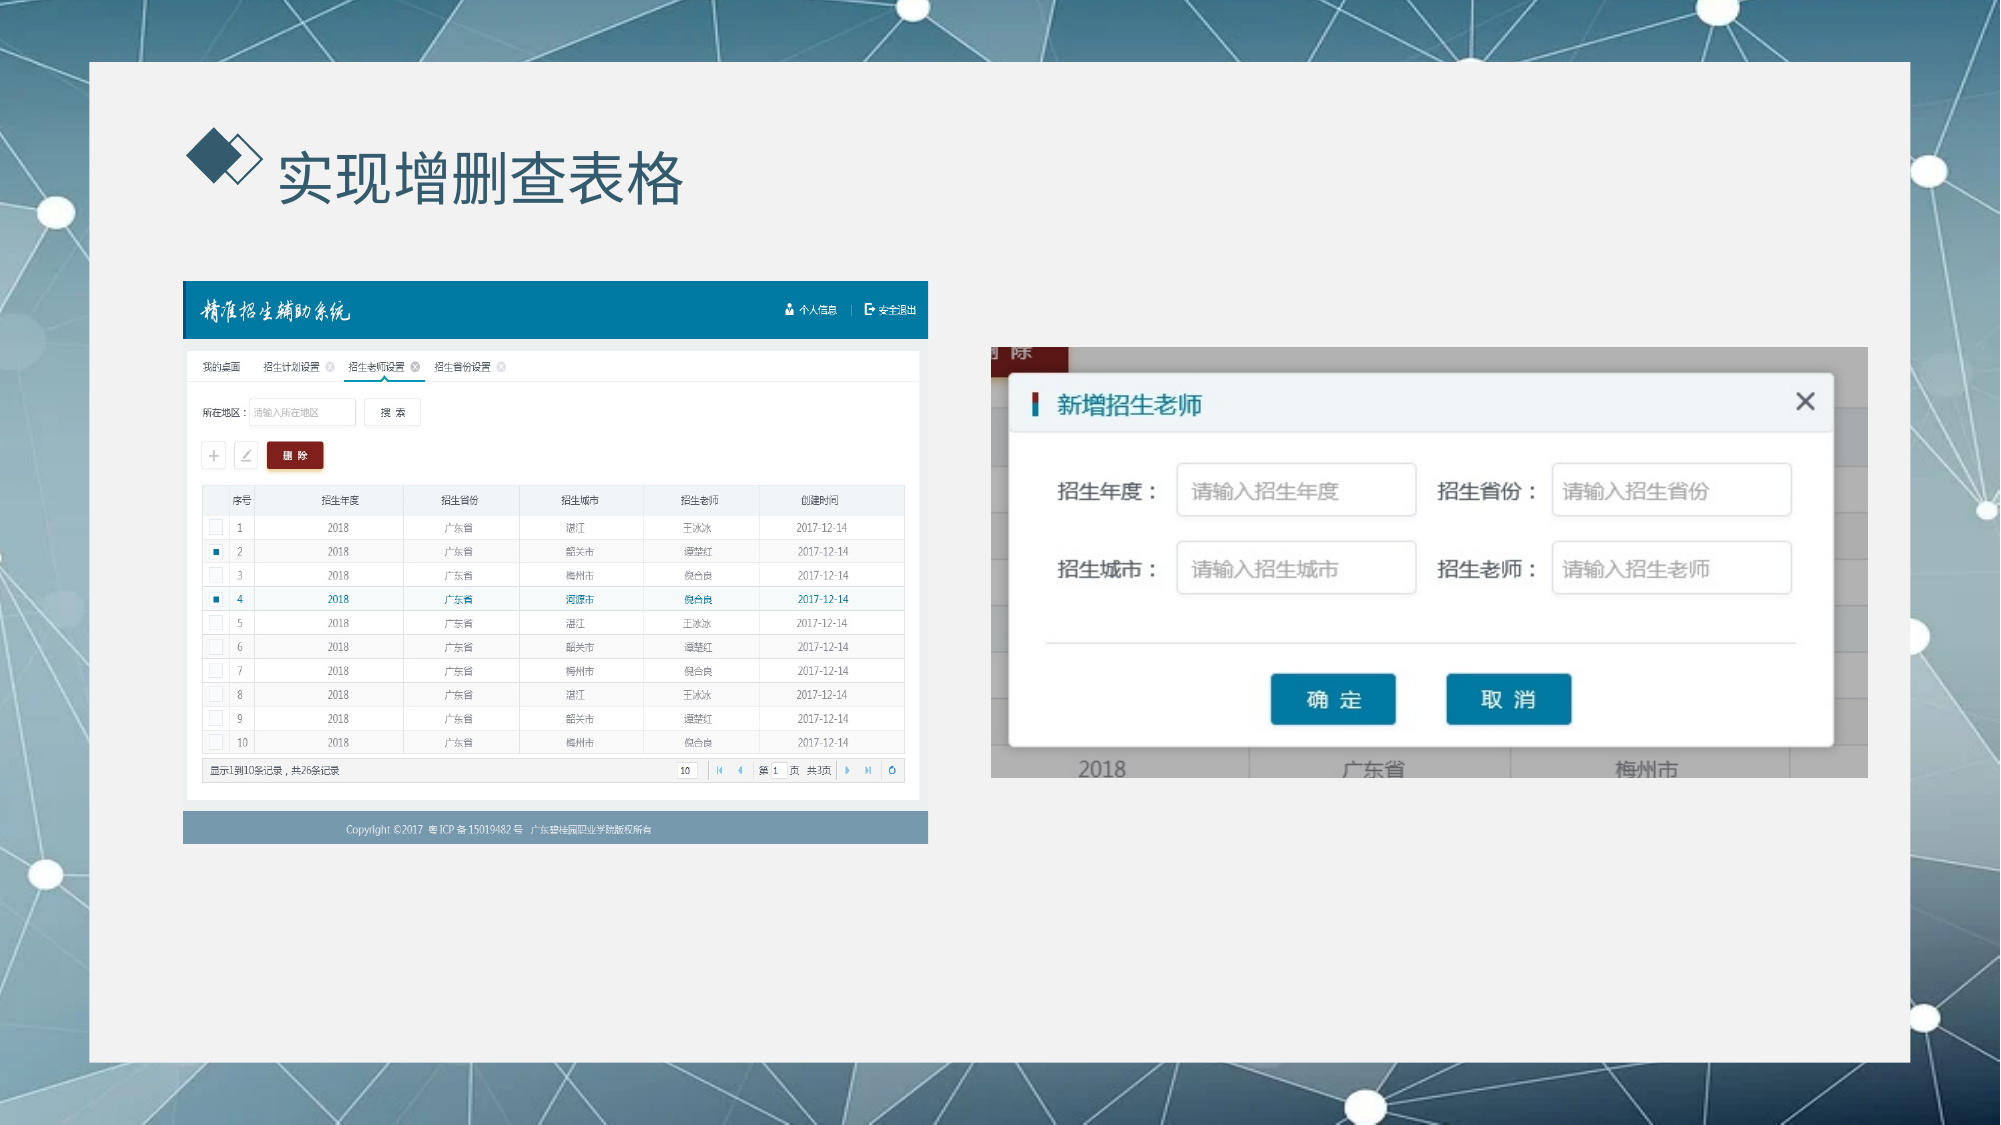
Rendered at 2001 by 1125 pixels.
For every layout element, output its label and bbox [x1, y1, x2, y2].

text_box [185, 127, 929, 221]
picture [0, 0, 2000, 1125]
